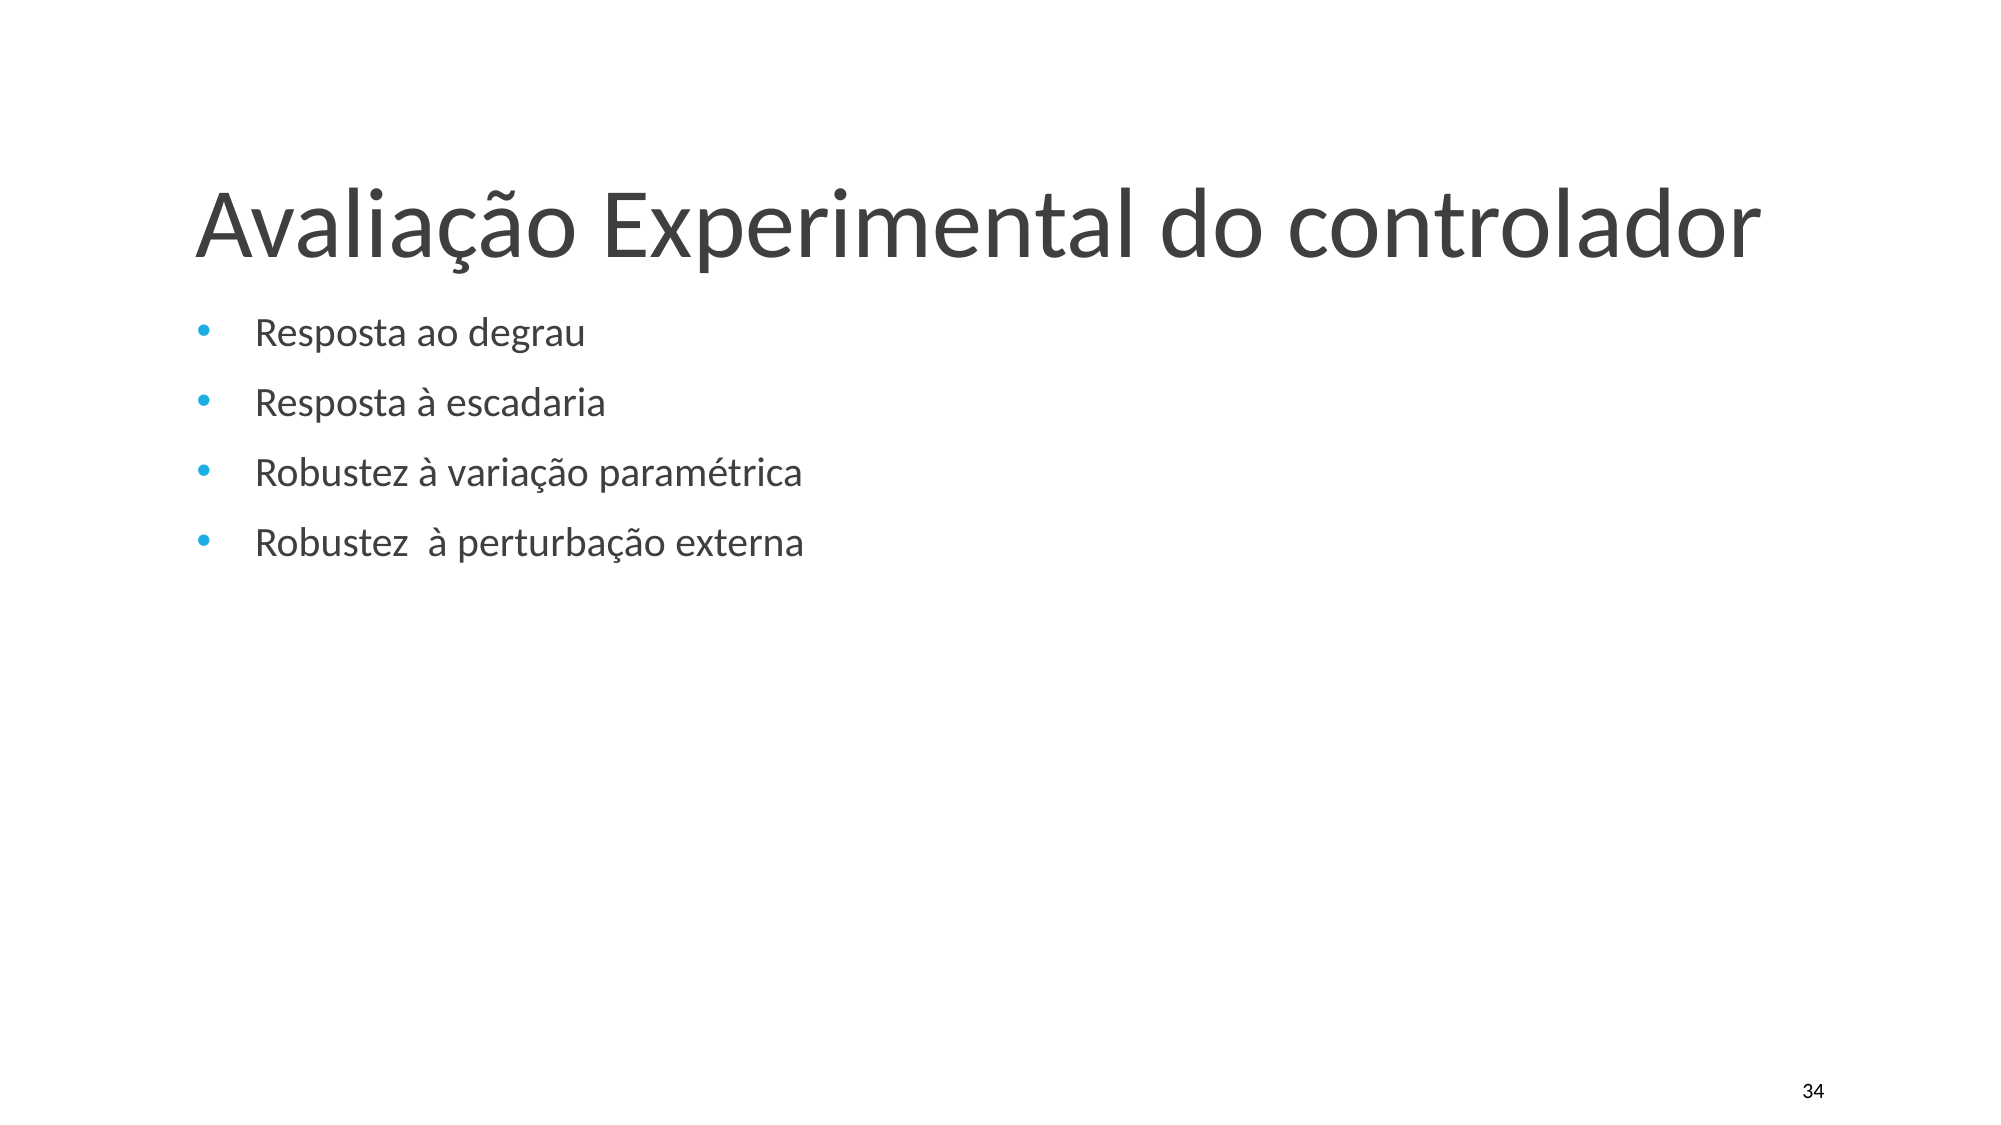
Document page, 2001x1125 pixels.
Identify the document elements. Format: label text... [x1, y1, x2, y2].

title Avaliação Experimental do controlador [180, 47, 1830, 285]
list Resposta ao degrau Resposta à escadaria Robustez à variação paramétrica Robustez à perturbação externa [180, 302, 1830, 963]
slide_number 34 [1624, 1059, 1840, 1120]
